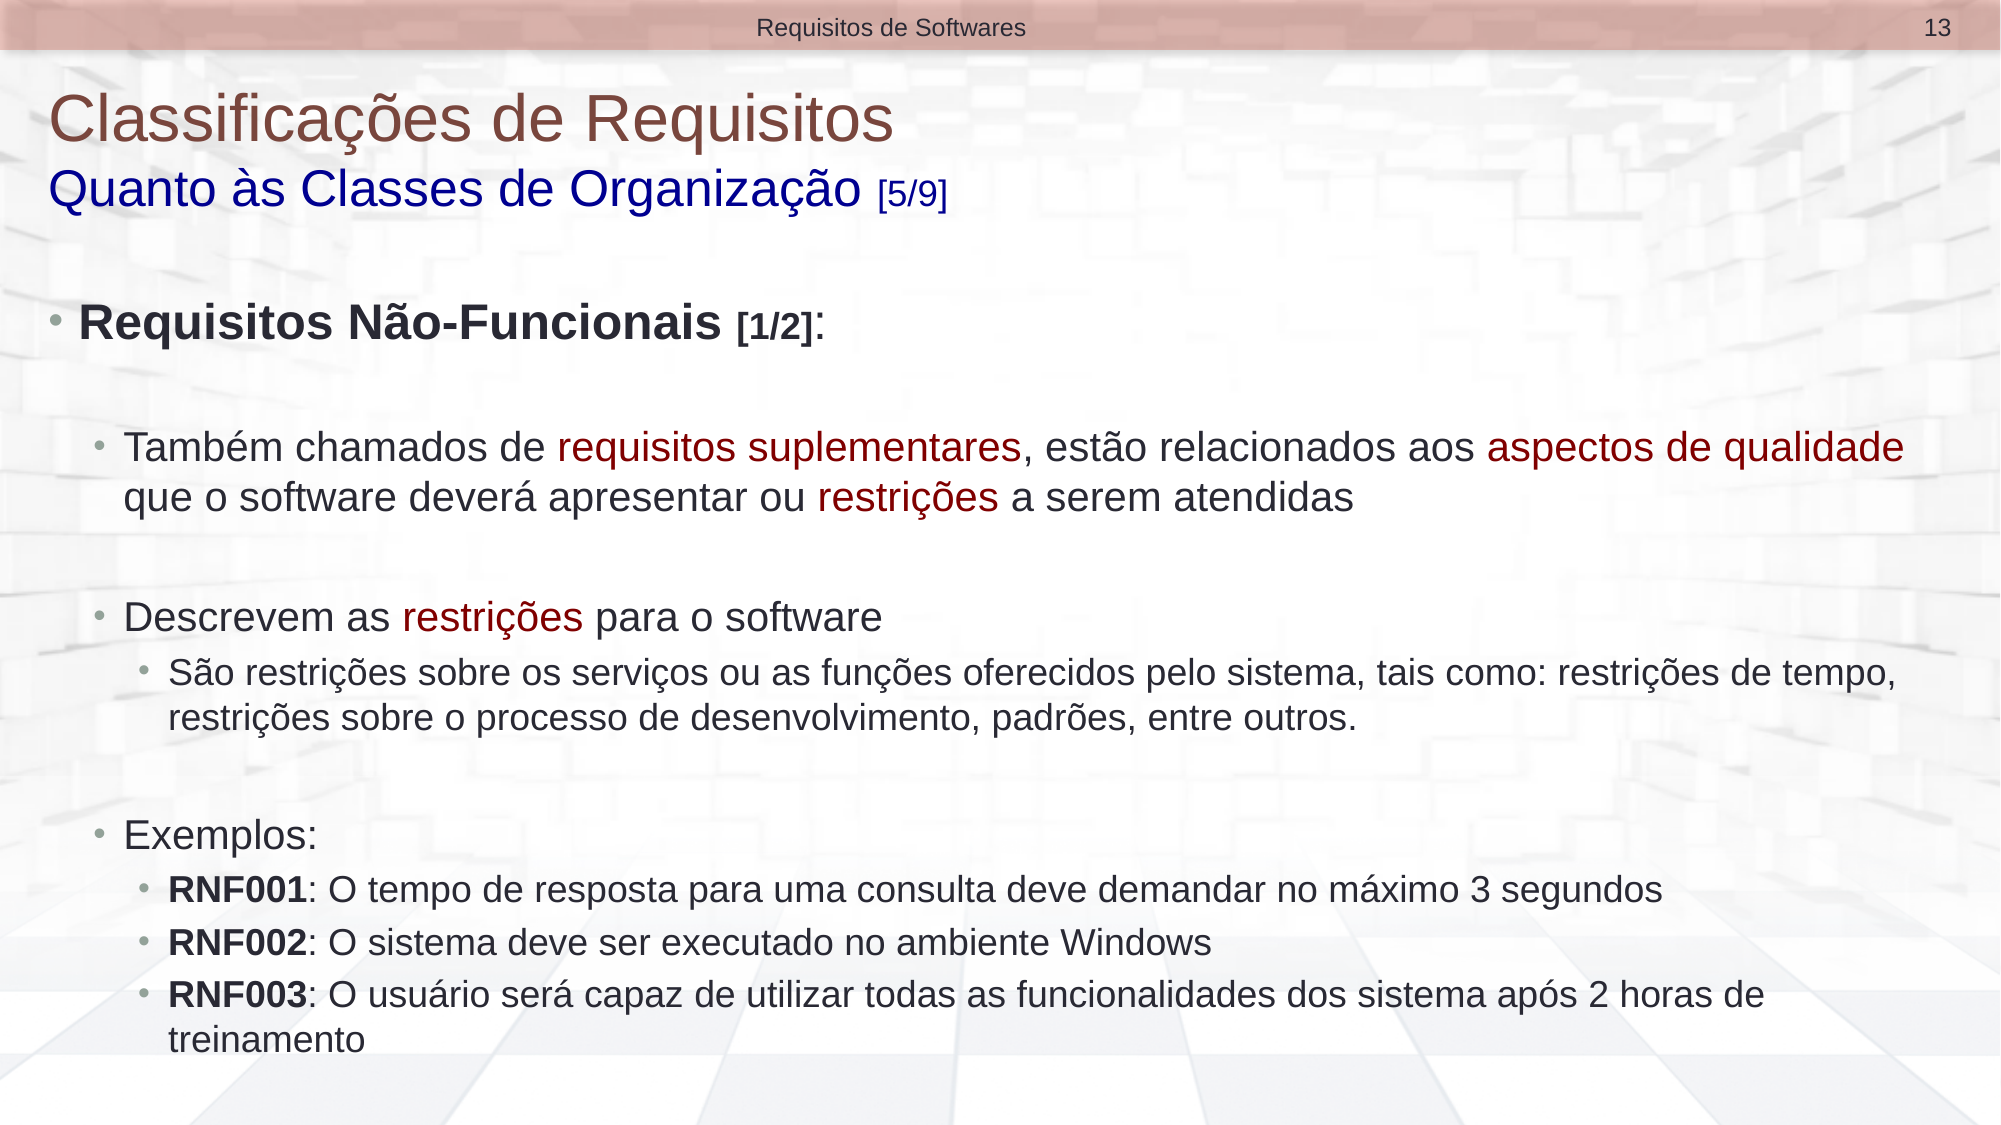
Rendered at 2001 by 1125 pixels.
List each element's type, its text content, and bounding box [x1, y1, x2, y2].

footer Requisitos de Softwares [33, 3, 1750, 50]
title Classificações de Requisitos Quanto às Classes de Organização [5/9] [33, 66, 1967, 225]
list Requisitos Não-Funcionais [1/2]: Também chamados de requisitos suplementares, estão relacionados aos aspectos de qualidade que o software deverá apresentar ou restrições a serem atendidas Descrevem as restrições para o software São restrições sobre os serviços ou as funções oferecidos pelo sistema, tais como: restrições de tempo, restrições sobre o processo de desenvolvimento, padrões, entre outros. Exemplos: RNF001: O tempo de resposta para uma consulta deve demandar no máximo 3 segundos RNF002: O sistema deve ser executado no ambiente Windows RNF003: O usuário será capaz de utilizar todas as funcionalidades dos sistema após 2 horas de treinamento [33, 249, 1967, 1100]
picture [0, 776, 2000, 1125]
slide_number 13 [1783, 3, 1967, 50]
